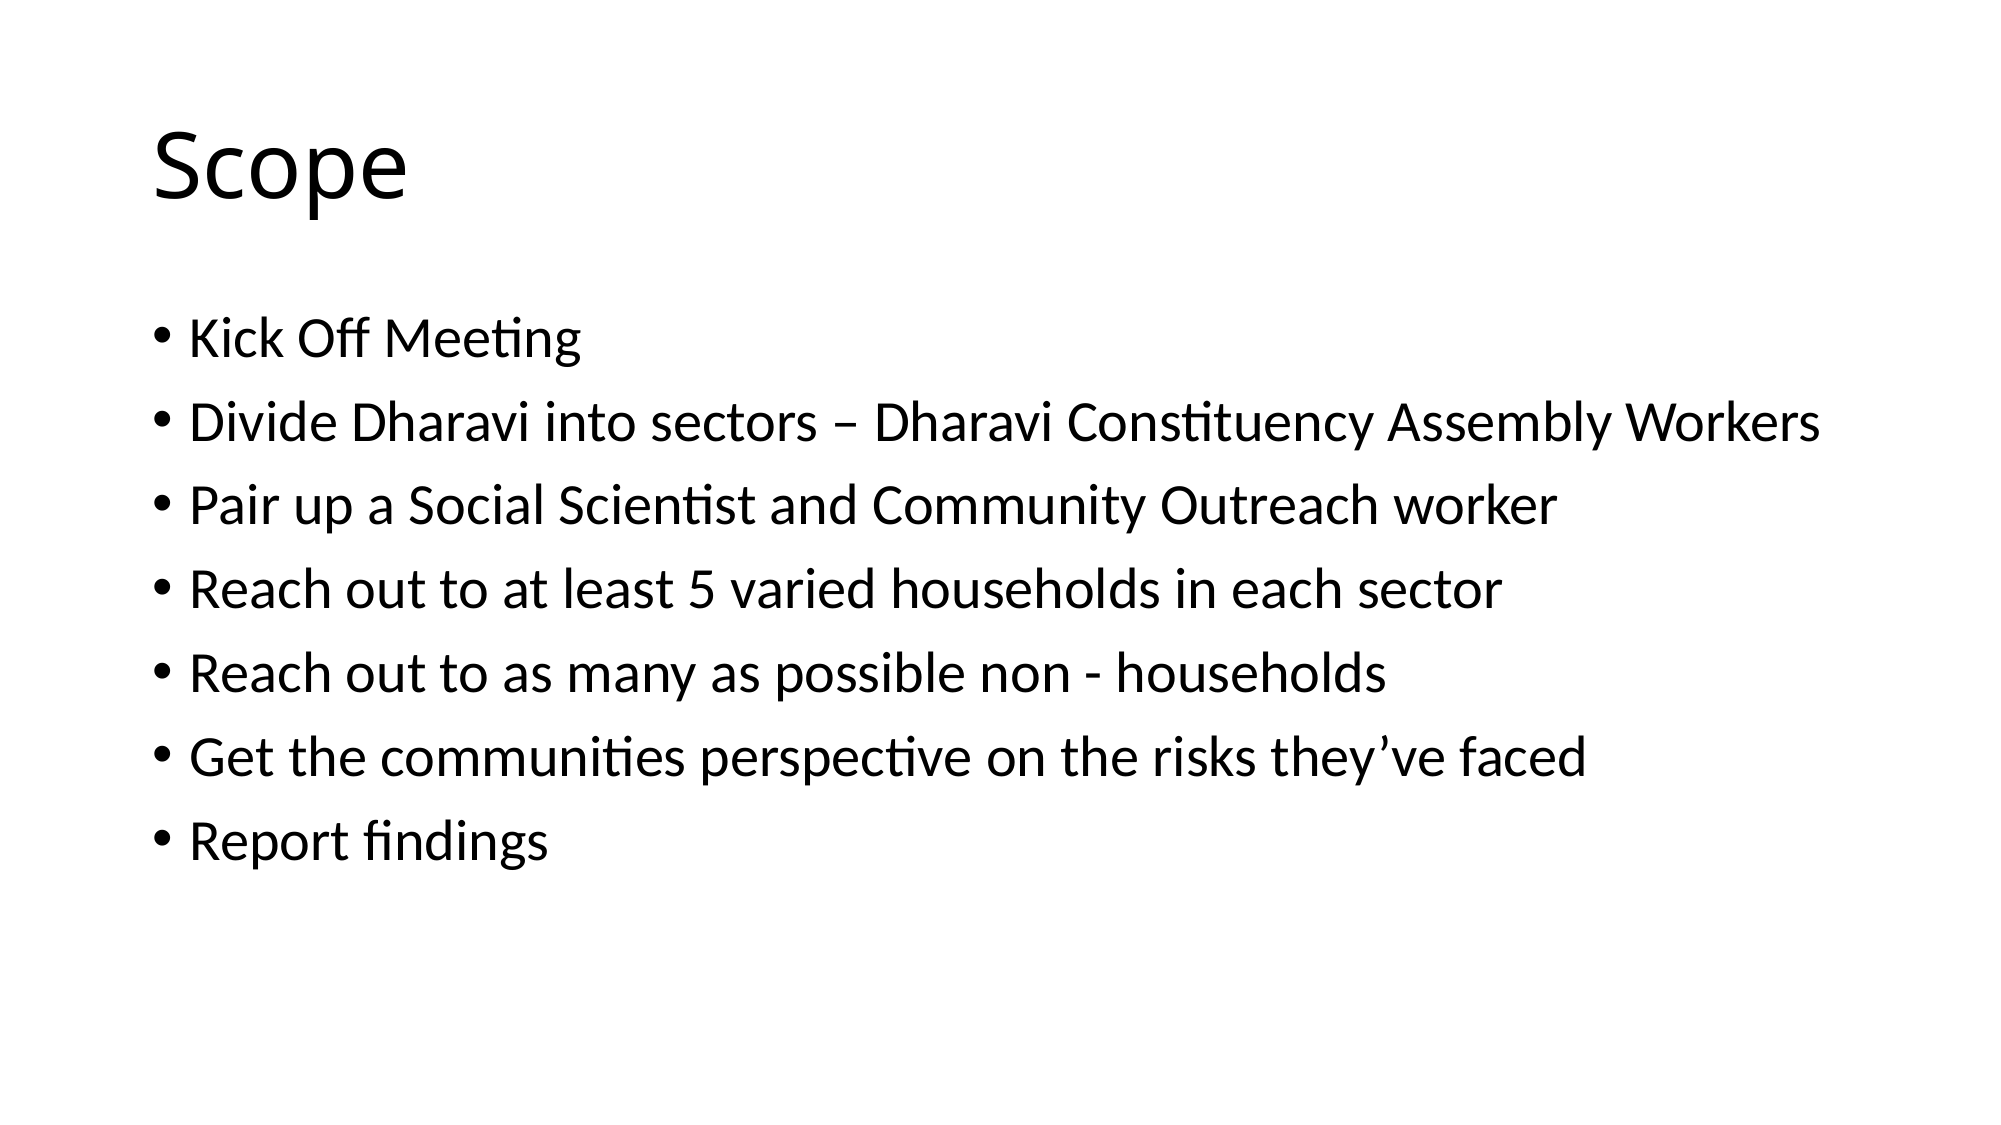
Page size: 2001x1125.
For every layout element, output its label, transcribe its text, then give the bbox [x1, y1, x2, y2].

list Kick Off Meeting Divide Dharavi into sectors – Dharavi Constituency Assembly Workers Pair up a Social Scientist and Community Outreach worker Reach out to at least 5 varied households in each sector Reach out to as many as possible non - households Get the communities perspective on the risks they’ve faced Report findings [137, 299, 1863, 1014]
title Scope [137, 59, 1863, 278]
